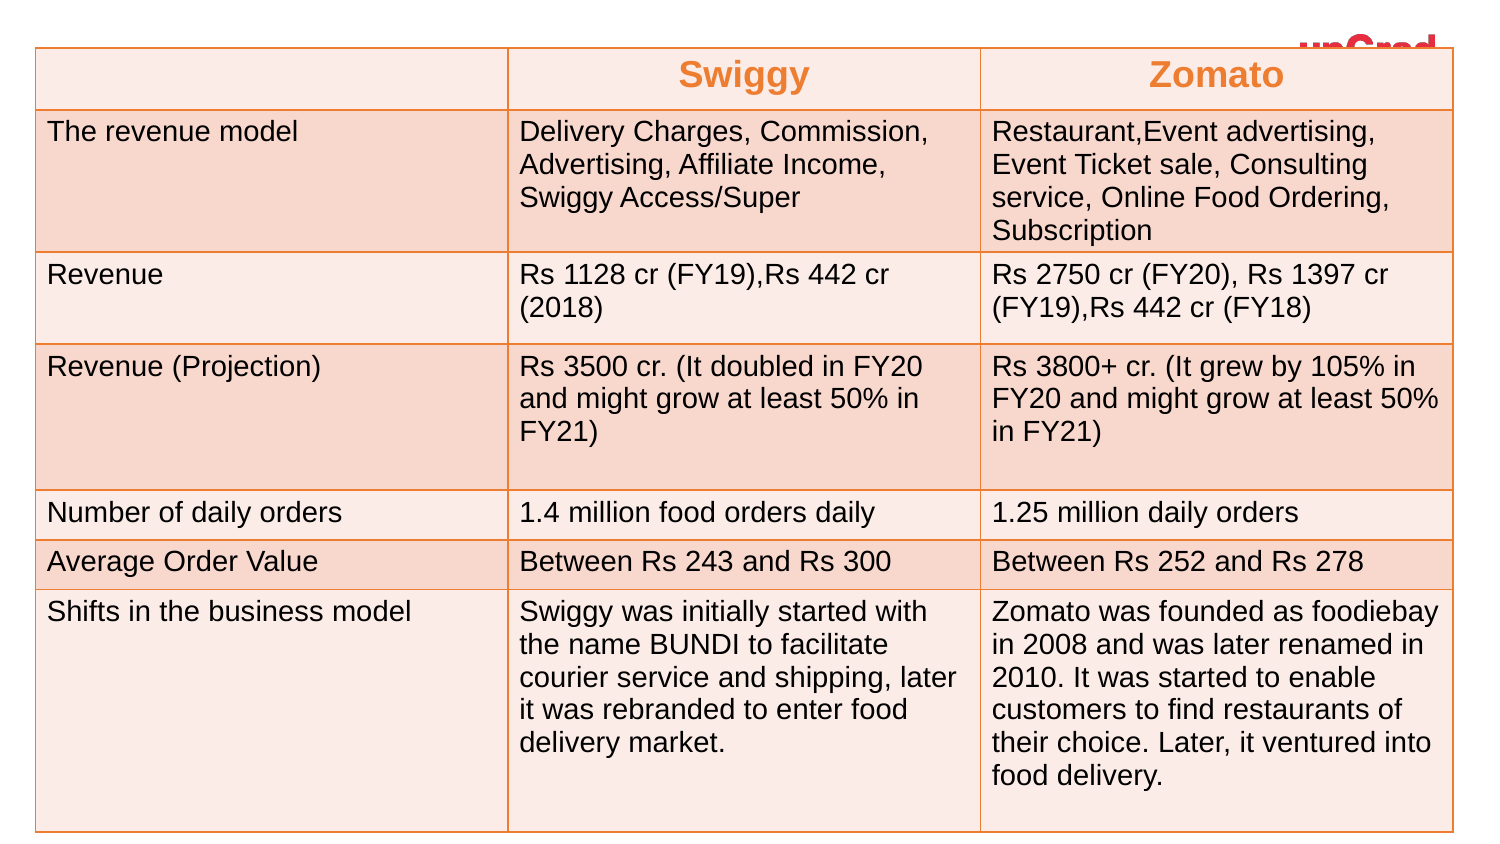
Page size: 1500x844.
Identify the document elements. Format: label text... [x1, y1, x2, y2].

table_cell Between Rs 252 and Rs 278 [981, 541, 1452, 589]
table_cell Rs 2750 cr (FY20), Rs 1397 cr (FY19),Rs 442 cr (FY18) [981, 253, 1452, 343]
table_cell Revenue [36, 253, 507, 343]
table_cell Average Order Value [36, 541, 507, 589]
table_header Zomato [981, 49, 1452, 109]
table_cell Swiggy was initially started with the name BUNDI to facilitate courier service and shipping, later it was rebranded to enter food delivery market. [509, 590, 980, 831]
table_cell The revenue model [36, 111, 507, 251]
table_header Swiggy [509, 49, 980, 109]
table_cell Rs 1128 cr (FY19),Rs 442 cr (2018) [509, 253, 980, 343]
table_cell 1.4 million food orders daily [509, 491, 980, 539]
table_cell Between Rs 243 and Rs 300 [509, 541, 980, 589]
table_cell Restaurant,Event advertising, Event Ticket sale, Consulting service, Online Food Ordering, Subscription [981, 111, 1452, 251]
table_cell Revenue (Projection) [36, 345, 507, 489]
table_header [36, 49, 507, 109]
table_cell Zomato was founded as foodiebay in 2008 and was later renamed in 2010. It was started to enable customers to find restaurants of their choice. Later, it ventured into food delivery. [981, 590, 1452, 831]
table_cell Rs 3500 cr. (It doubled in FY20 and might grow at least 50% in FY21) [509, 345, 980, 489]
picture [1300, 34, 1435, 47]
table_cell Shifts in the business model [36, 590, 507, 831]
table_cell Number of daily orders [36, 491, 507, 539]
table_cell Delivery Charges, Commission, Advertising, Affiliate Income, Swiggy Access/Super [509, 111, 980, 251]
table_cell Rs 3800+ cr. (It grew by 105% in FY20 and might grow at least 50% in FY21) [981, 345, 1452, 489]
table_cell 1.25 million daily orders [981, 491, 1452, 539]
